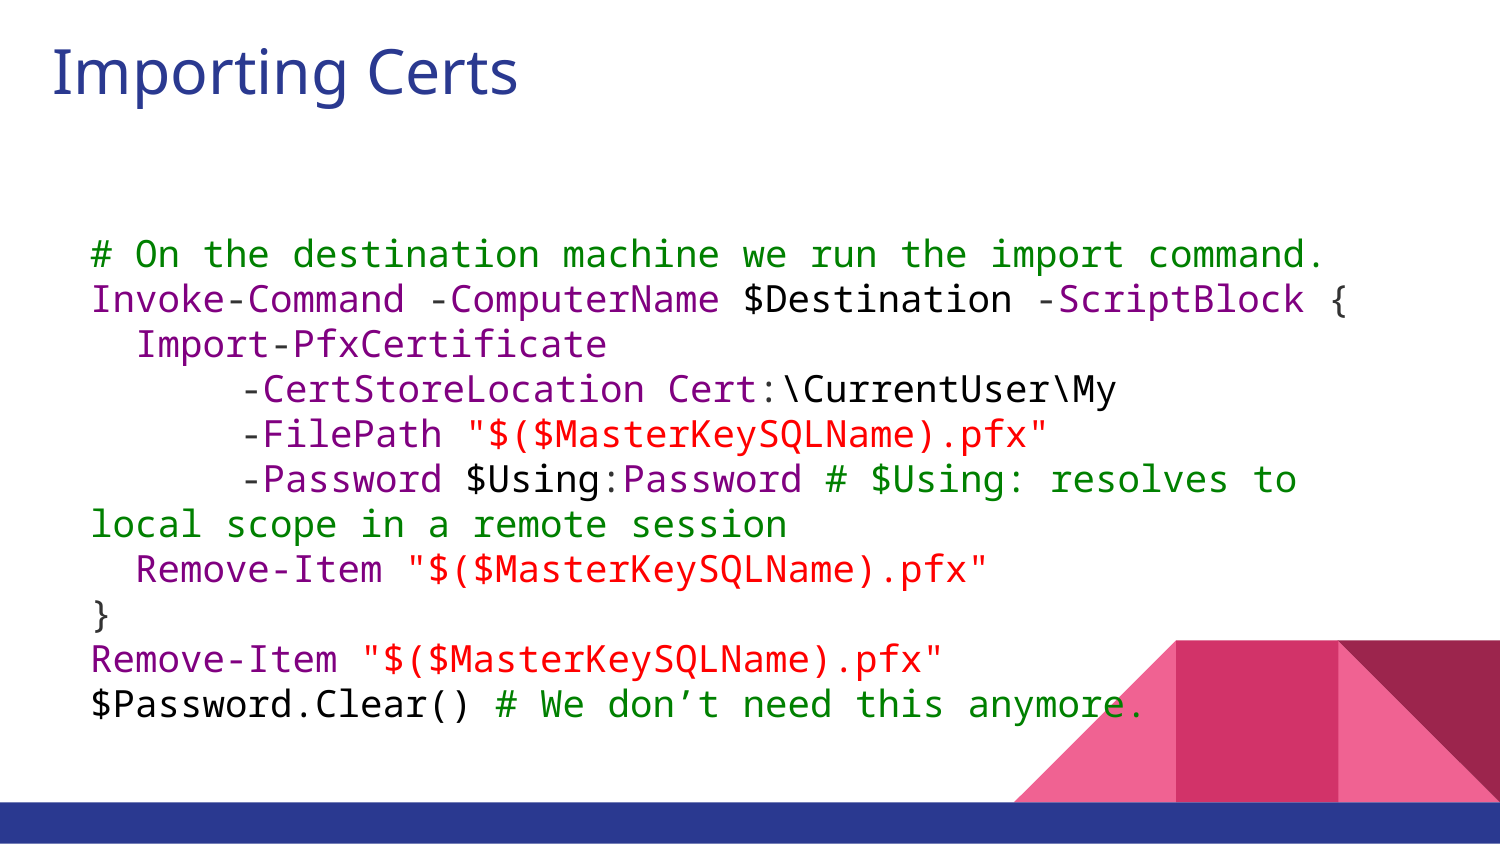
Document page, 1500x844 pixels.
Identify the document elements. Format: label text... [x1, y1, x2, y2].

list # On the destination machine we run the import command. Invoke-Command -ComputerName $Destination -ScriptBlock { Import-PfxCertificate -CertStoreLocation Cert:\CurrentUser\My -FilePath "$($MasterKeySQLName).pfx" -Password $Using:Password # $Using: resolves to local scope in a remote session Remove-Item "$($MasterKeySQLName).pfx" } Remove-Item "$($MasterKeySQLName).pfx" $Password.Clear() # We don’t need this anymore. [75, 215, 1425, 808]
title Importing Certs [37, 16, 1388, 199]
